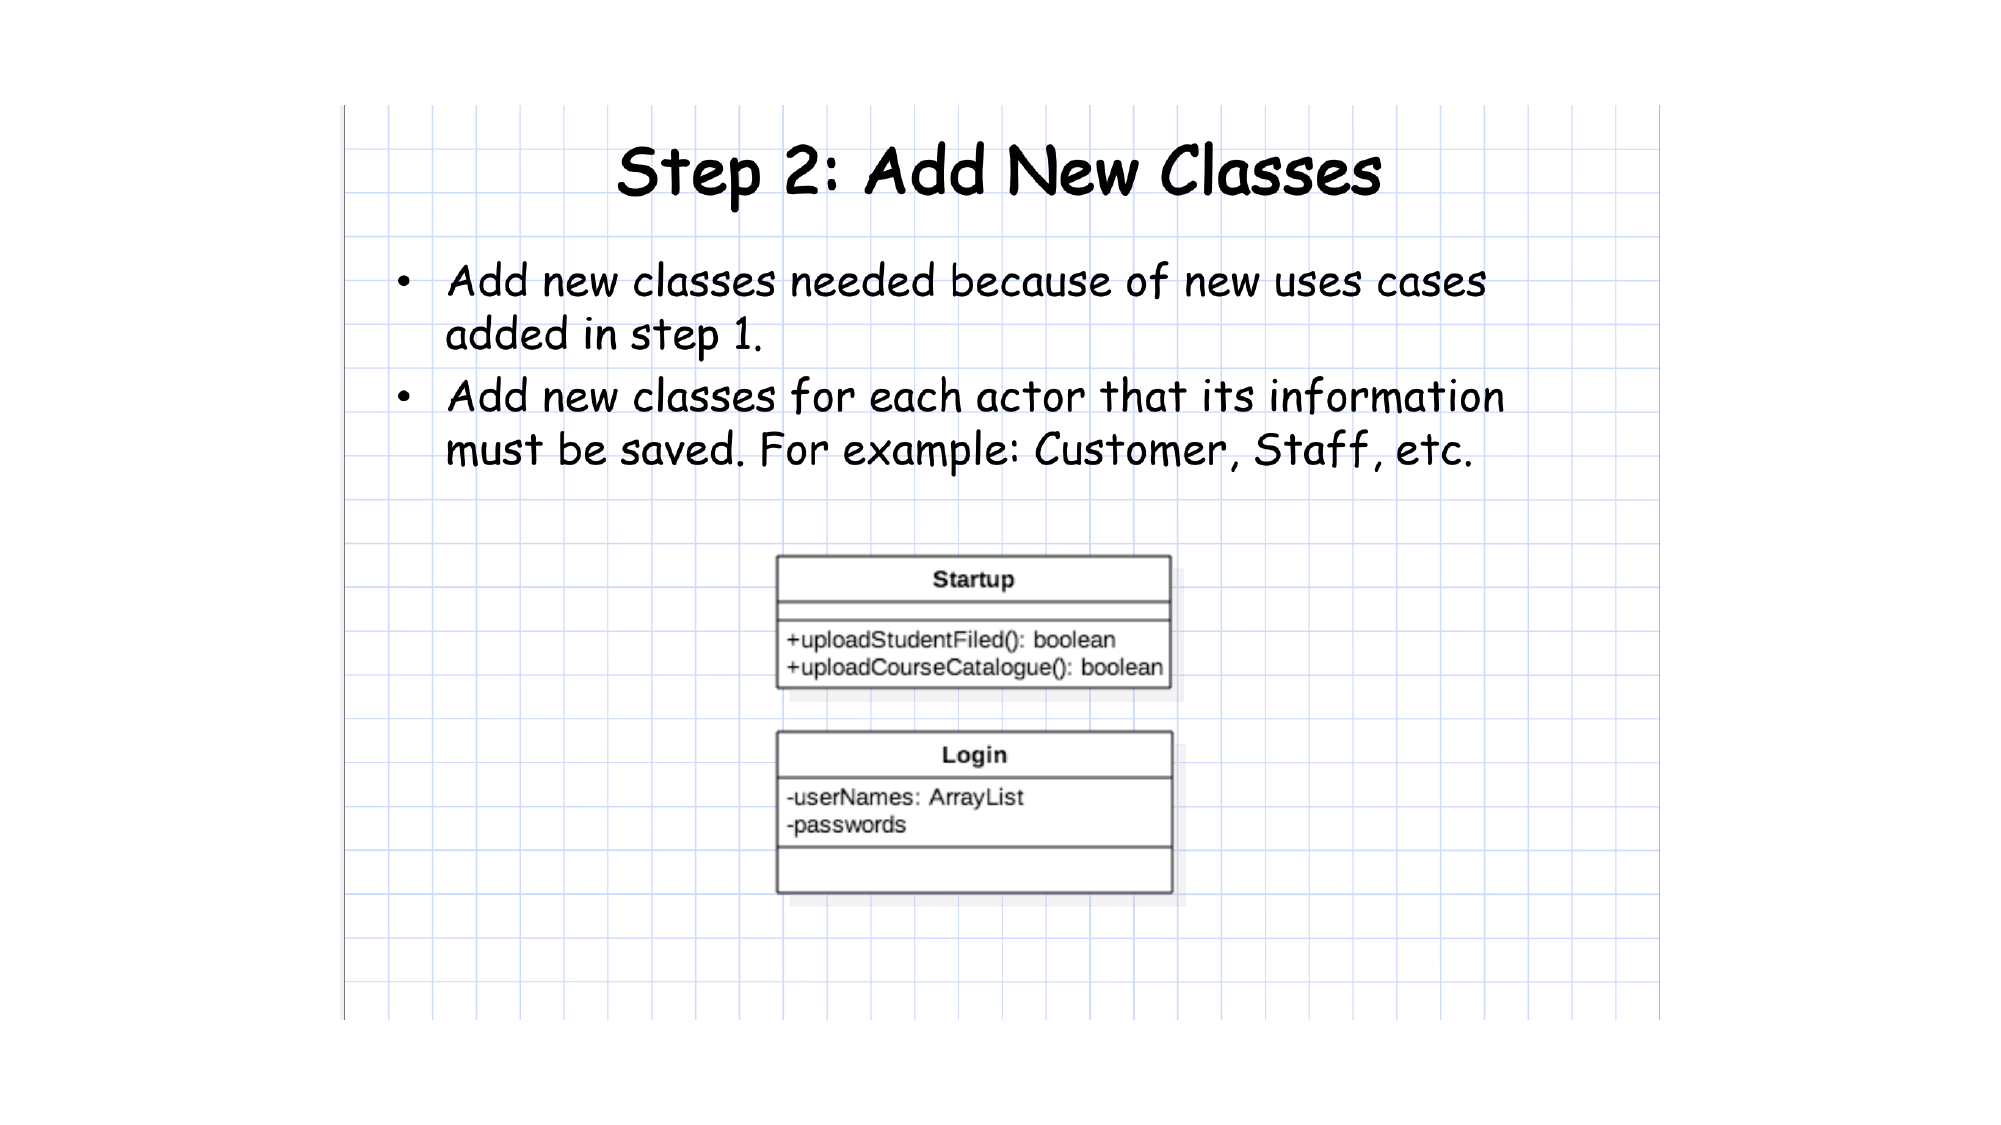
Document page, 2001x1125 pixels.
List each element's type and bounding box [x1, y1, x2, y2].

list [339, 104, 1661, 1020]
